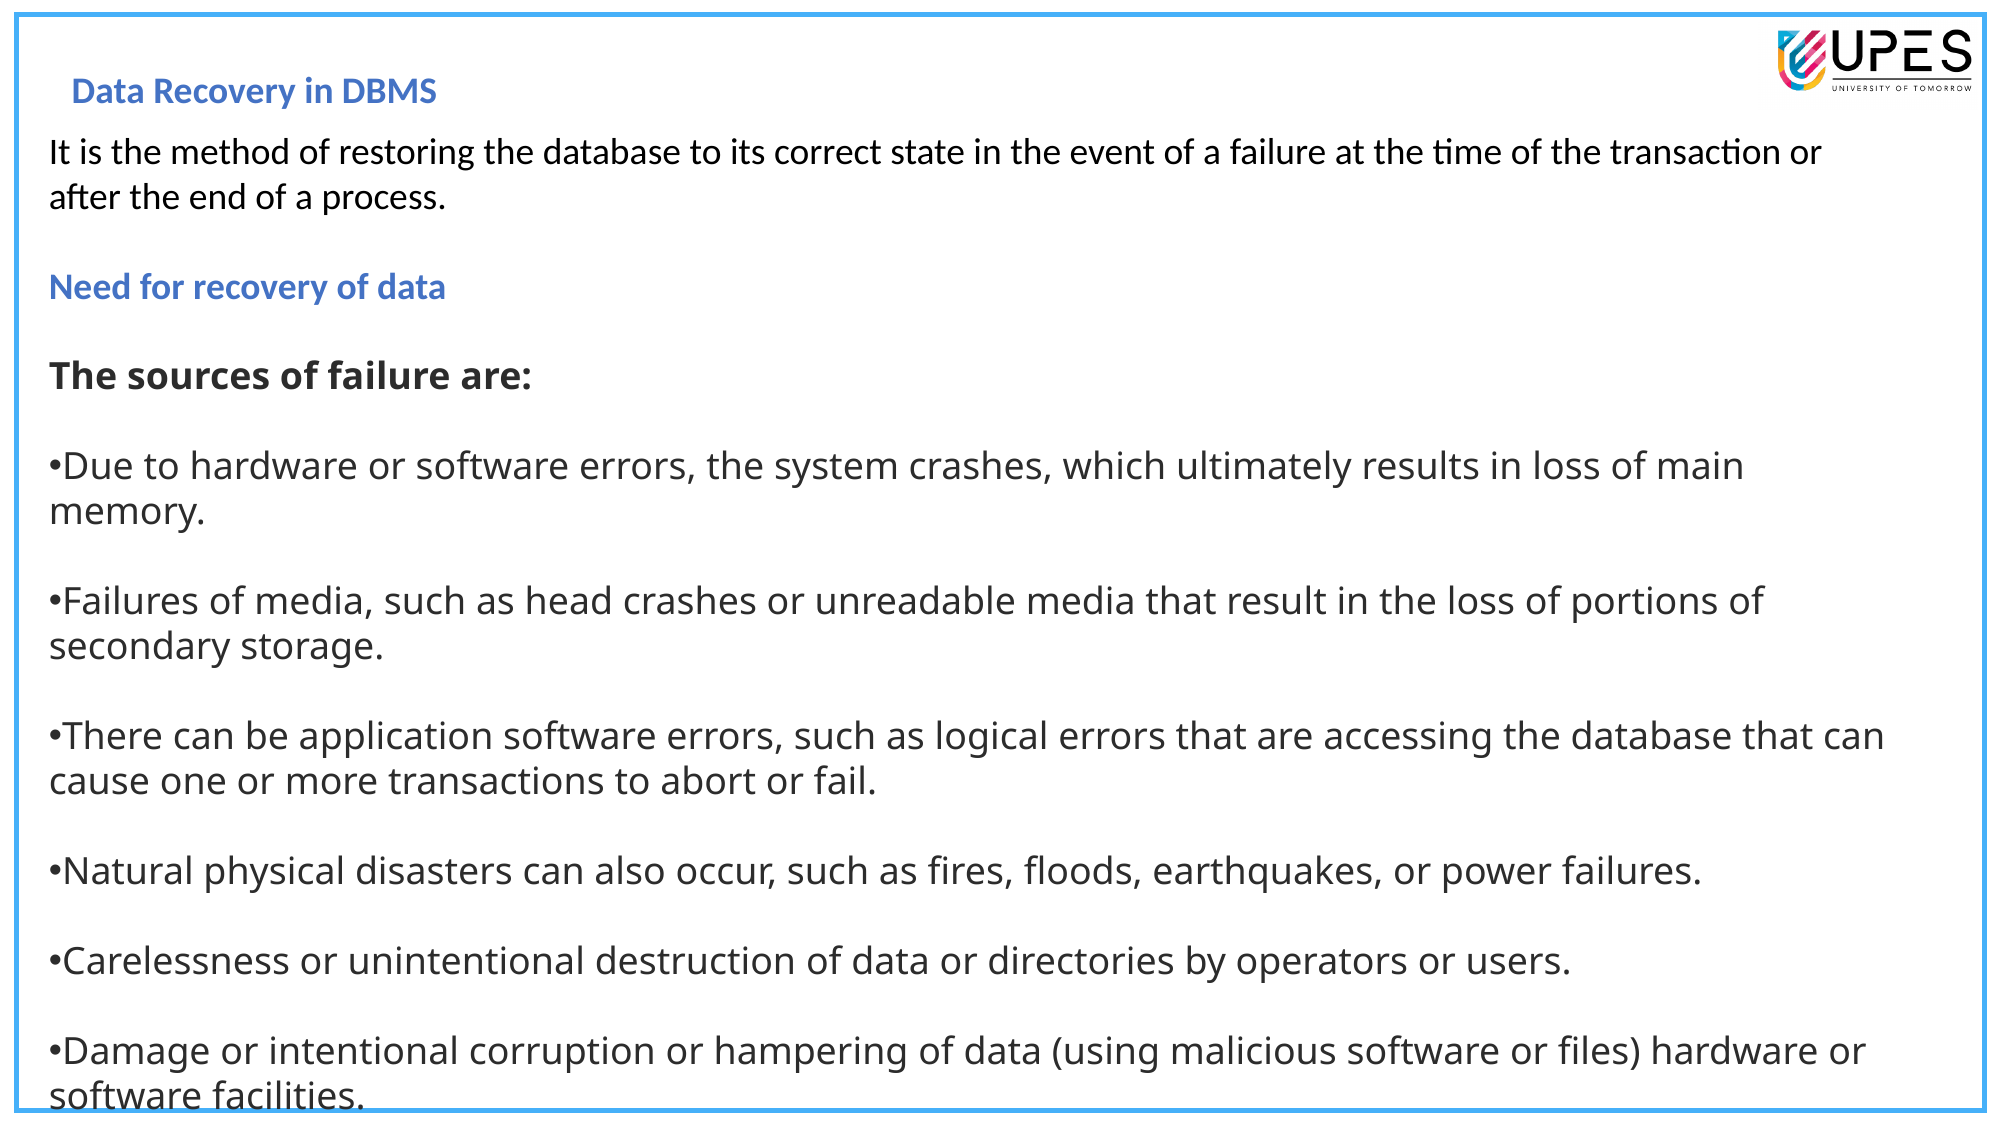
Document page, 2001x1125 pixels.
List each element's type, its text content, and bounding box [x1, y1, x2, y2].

text_box Data Recovery in DBMS [56, 59, 925, 119]
picture [1758, 20, 1978, 110]
text_box It is the method of restoring the database to its correct state in the event of a failure at the time of the transaction or after the end of a process. Need for recovery of data The sources of failure are: Due to hardware or software errors, the system crashes, which ultimately results in loss of main memory. Failures of media, such as head crashes or unreadable media that result in the loss of portions of secondary storage. There can be application software errors, such as logical errors that are accessing the database that can cause one or more transactions to abort or fail. Natural physical disasters can also occur, such as fires, floods, earthquakes, or power failures. Carelessness or unintentional destruction of data or directories by operators or users. Damage or intentional corruption or hampering of data (using malicious software or files) hardware or software facilities. [34, 119, 1905, 1125]
